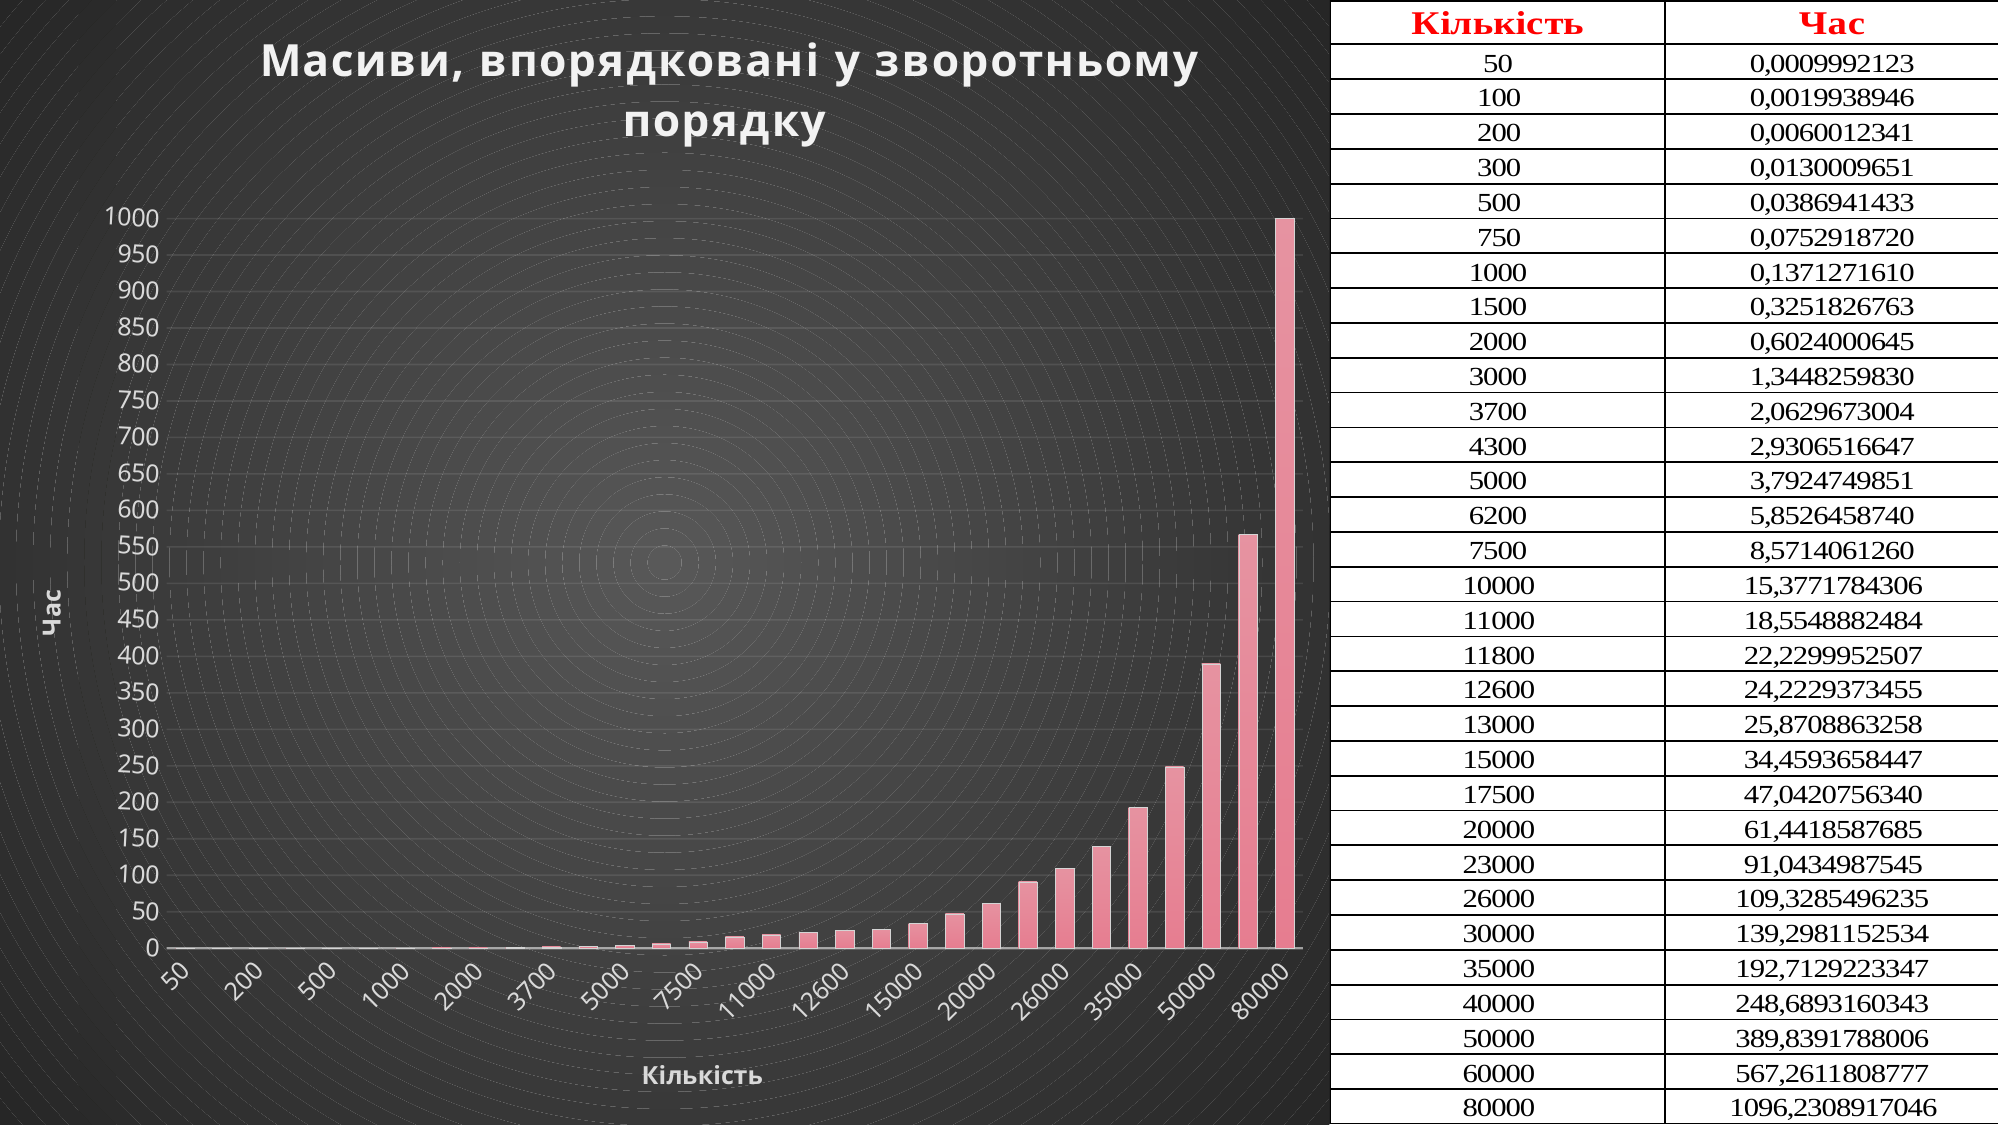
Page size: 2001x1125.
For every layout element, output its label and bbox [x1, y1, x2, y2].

chart [0, 0, 1330, 1125]
text_box [1330, 0, 2000, 1125]
